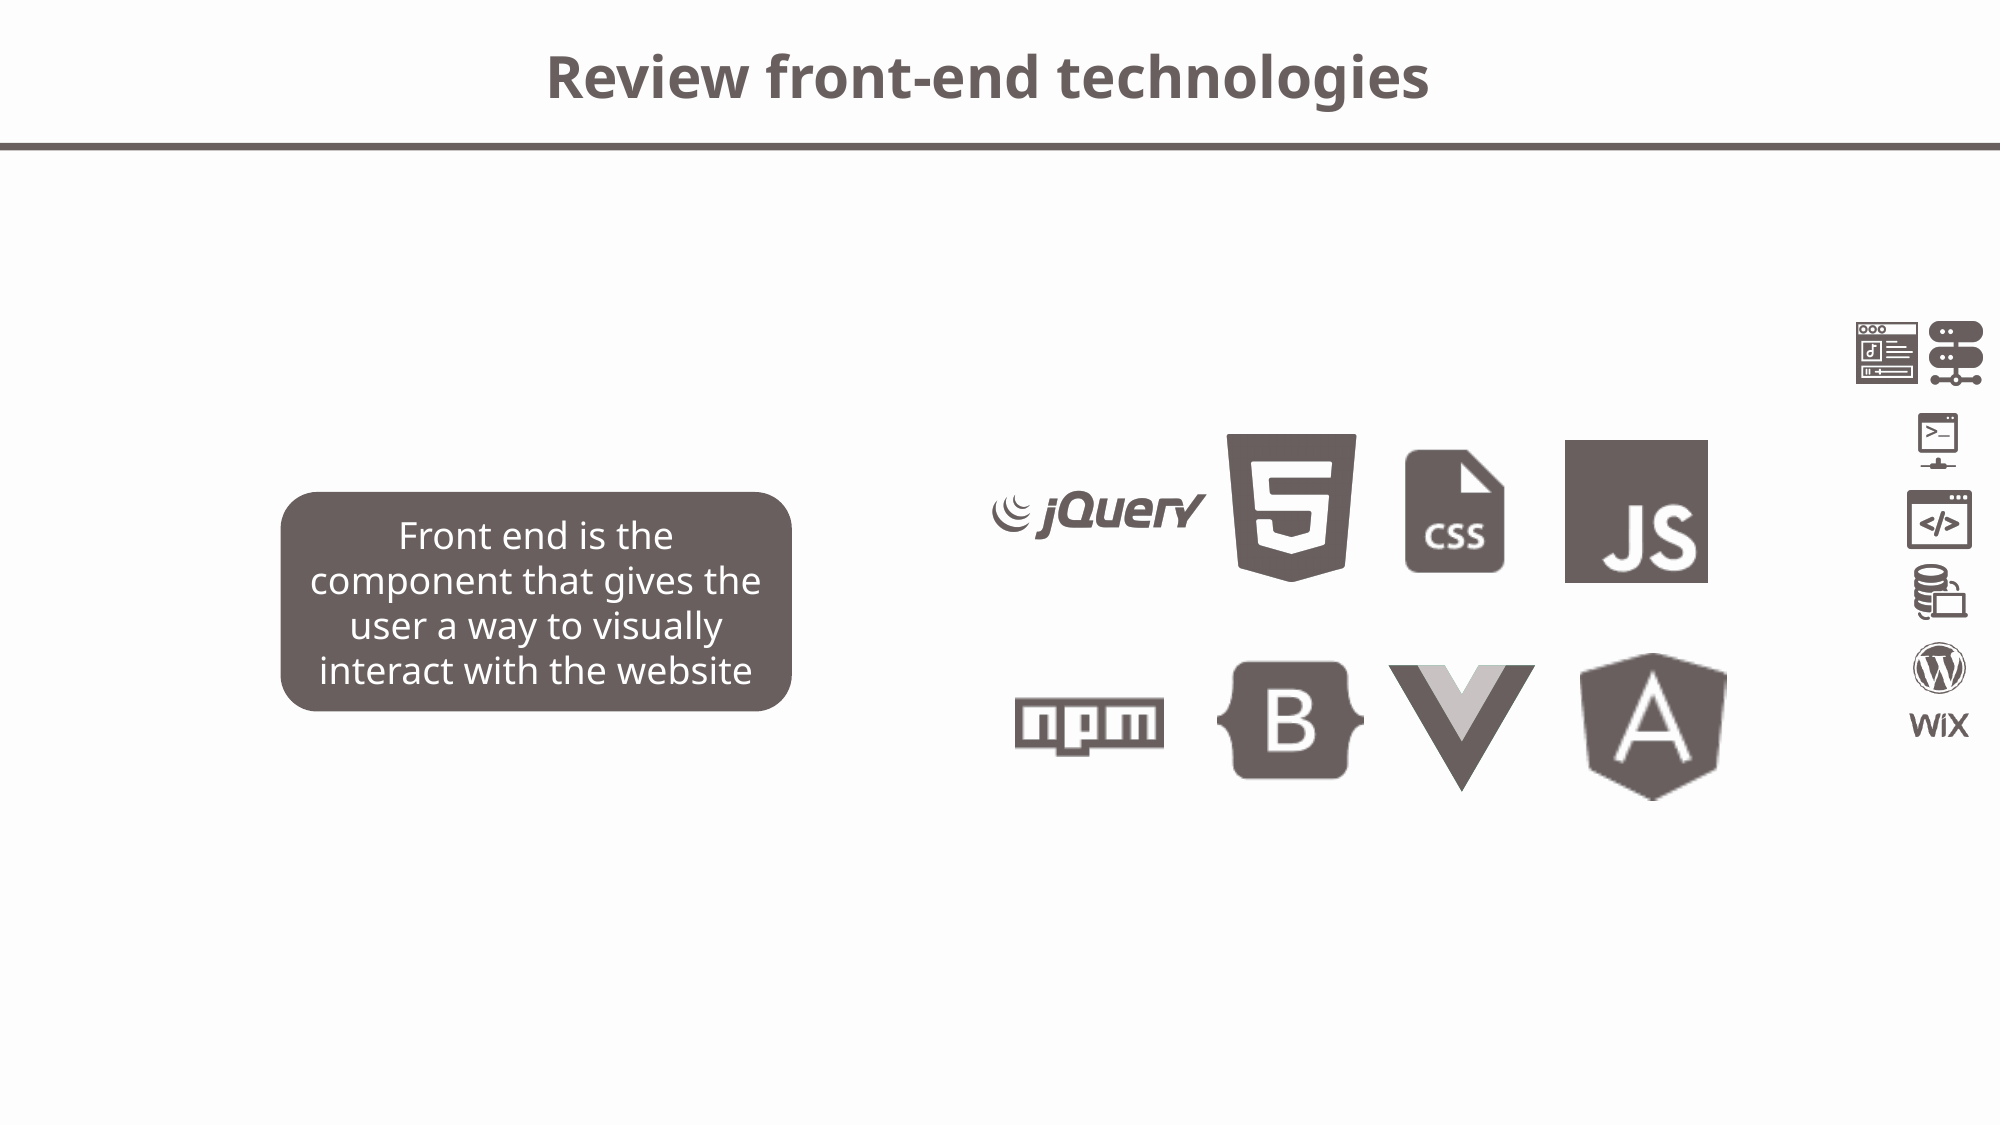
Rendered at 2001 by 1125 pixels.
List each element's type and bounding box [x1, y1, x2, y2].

picture [1924, 321, 1988, 386]
picture [1217, 647, 1364, 794]
picture [1015, 653, 1164, 802]
text_box [0, 142, 2000, 151]
picture [1910, 413, 1966, 469]
text_box [296, 33, 1679, 118]
picture [1907, 487, 1972, 552]
picture [1909, 640, 1969, 755]
picture [1218, 434, 1365, 582]
picture [1856, 322, 1918, 384]
picture [1913, 564, 1969, 620]
picture [1565, 440, 1708, 583]
picture [1381, 437, 1529, 585]
text_box [279, 490, 793, 713]
picture [1580, 653, 1727, 801]
picture [992, 408, 1207, 622]
text_box [1388, 665, 1536, 792]
